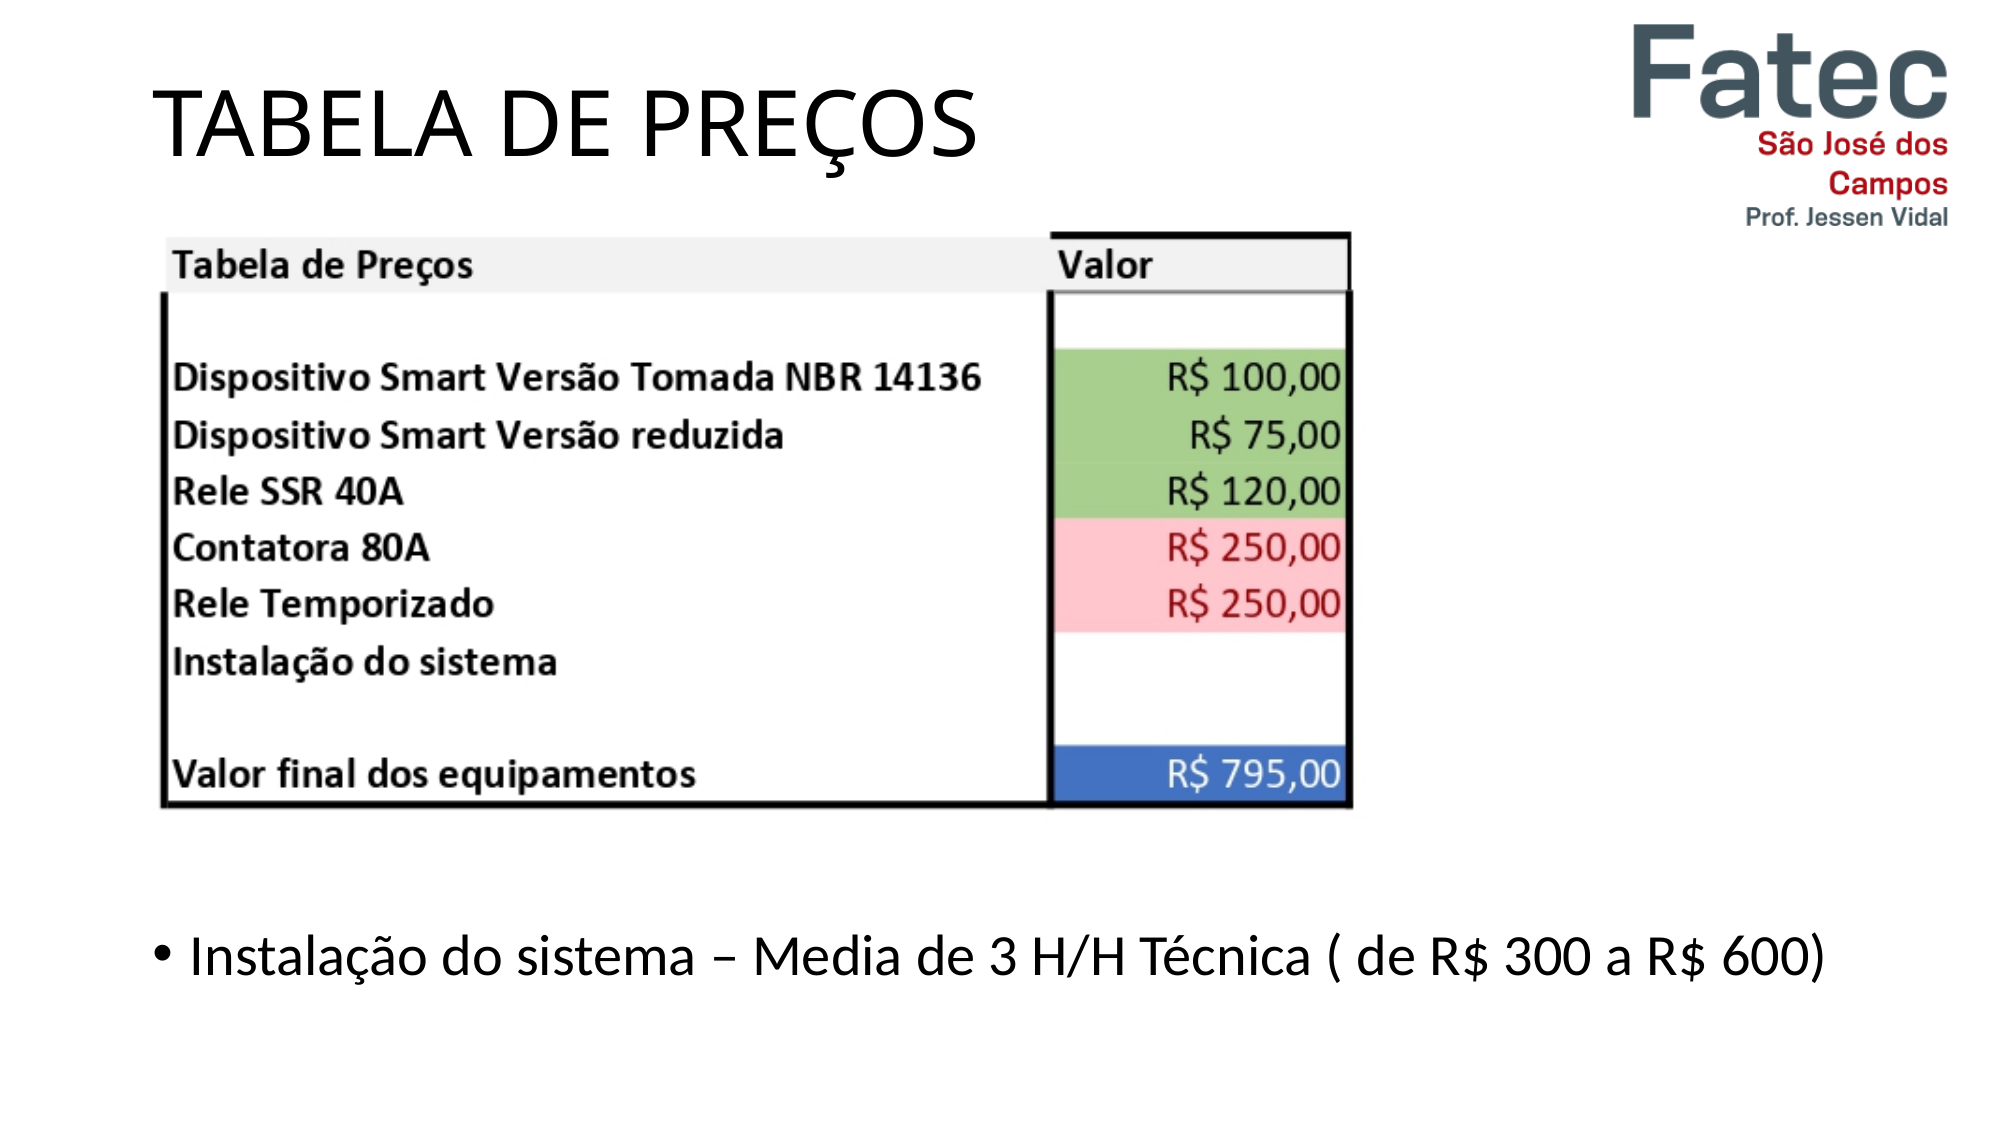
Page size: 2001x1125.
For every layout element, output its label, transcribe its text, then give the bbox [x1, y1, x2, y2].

list Instalação do sistema – Media de 3 H/H Técnica ( de R$ 300 a R$ 600) [137, 917, 1863, 1014]
picture [19, 188, 1372, 890]
picture [1581, 24, 2000, 226]
title TABELA DE PREÇOS [137, 18, 1863, 236]
